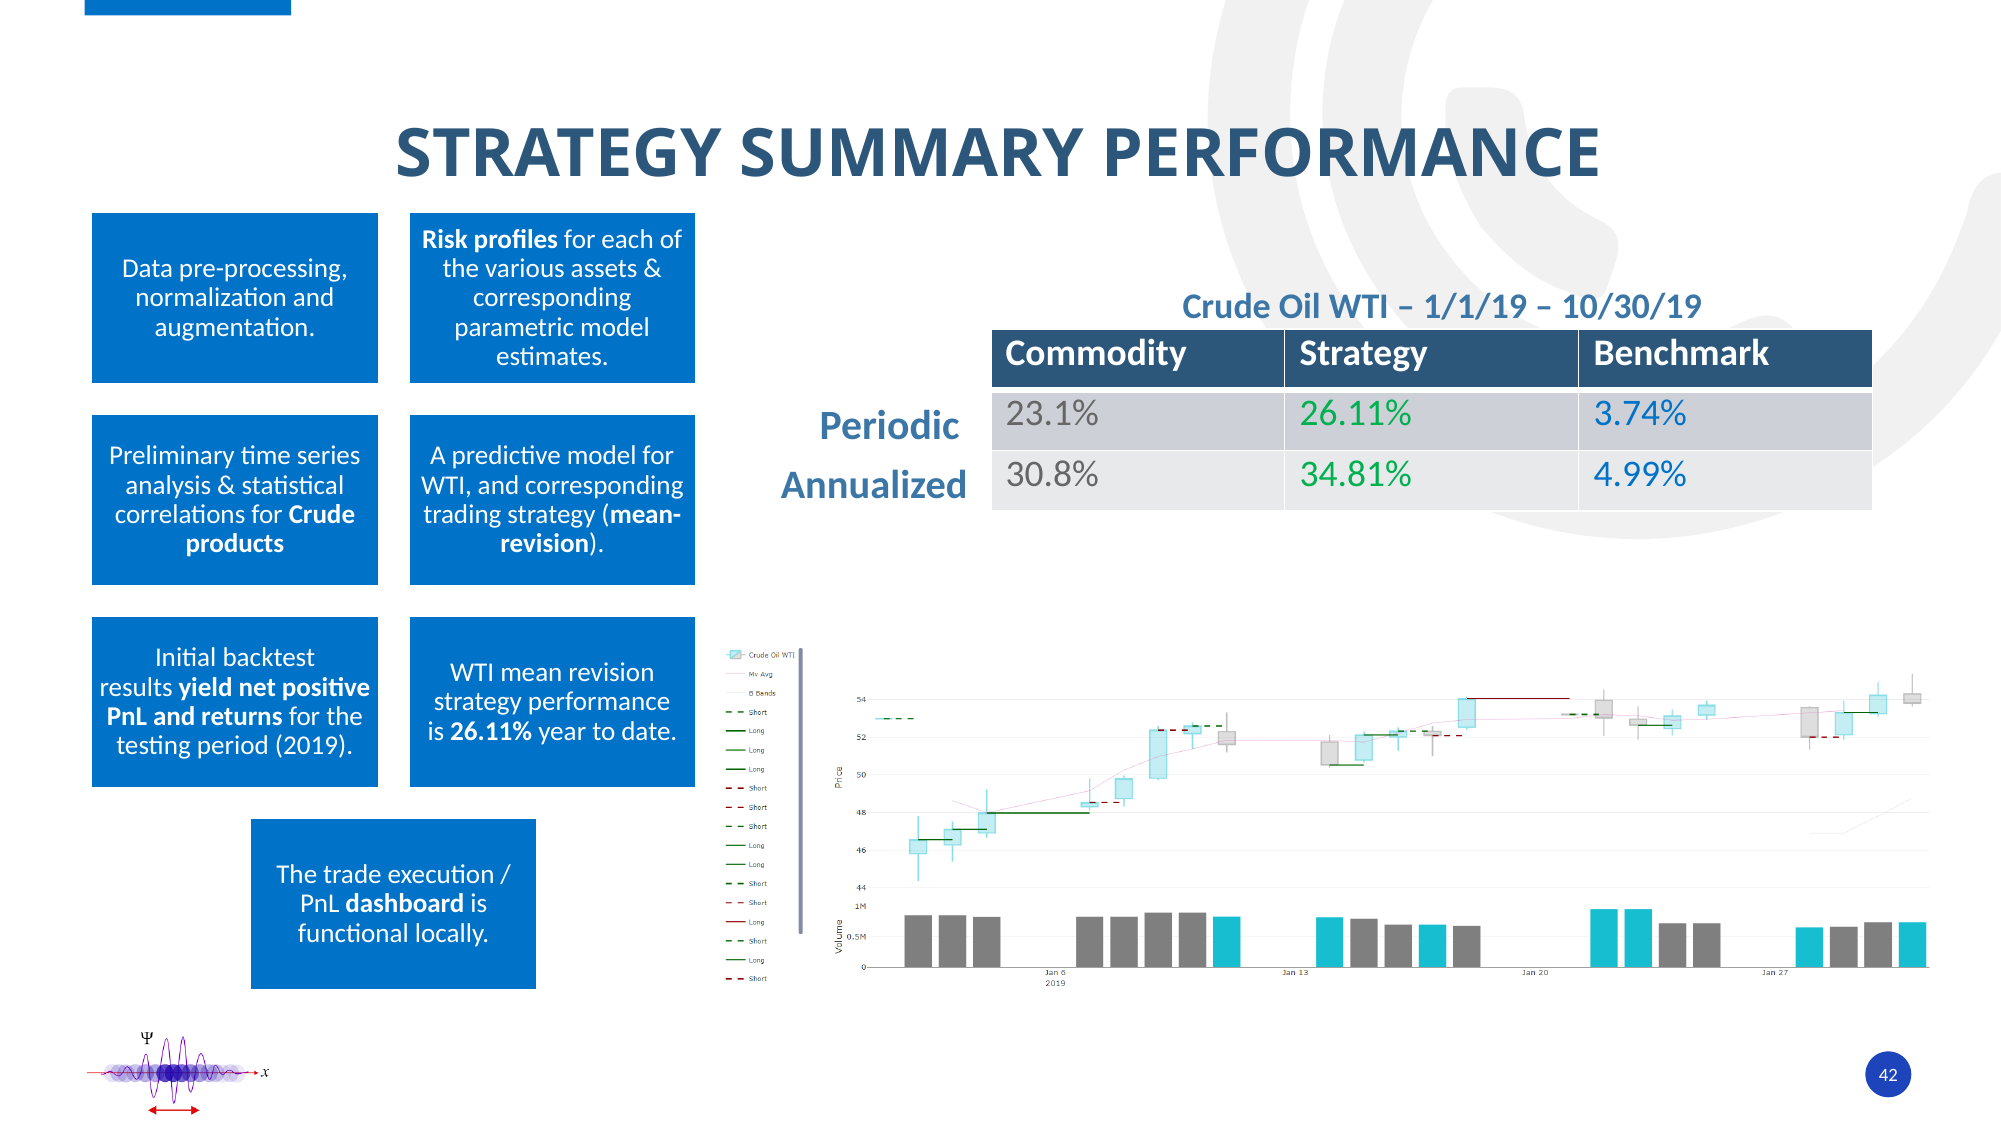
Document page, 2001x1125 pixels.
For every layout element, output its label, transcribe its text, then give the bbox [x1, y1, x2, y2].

table_header Benchmark [1579, 330, 1872, 387]
text_box Periodic [788, 377, 991, 455]
picture [87, 1026, 269, 1116]
table_cell 30.8% [992, 451, 1284, 510]
text_box Annualized [760, 429, 989, 514]
table_cell 26.11% [1285, 393, 1578, 450]
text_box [68, 211, 719, 991]
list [719, 641, 1938, 991]
table_cell 4.99% [1579, 451, 1872, 510]
table_cell 34.81% [1285, 451, 1578, 510]
table_header Strategy [1285, 330, 1578, 387]
table_header Commodity [992, 330, 1284, 387]
text_box Crude Oil WTI – 1/1/19 – 10/30/19 [1153, 261, 1732, 328]
title strategy Summary performance [84, 40, 1914, 192]
table_cell 23.1% [992, 393, 1284, 450]
table_cell 3.74% [1579, 393, 1872, 450]
slide_number 42 [1864, 1059, 1913, 1090]
